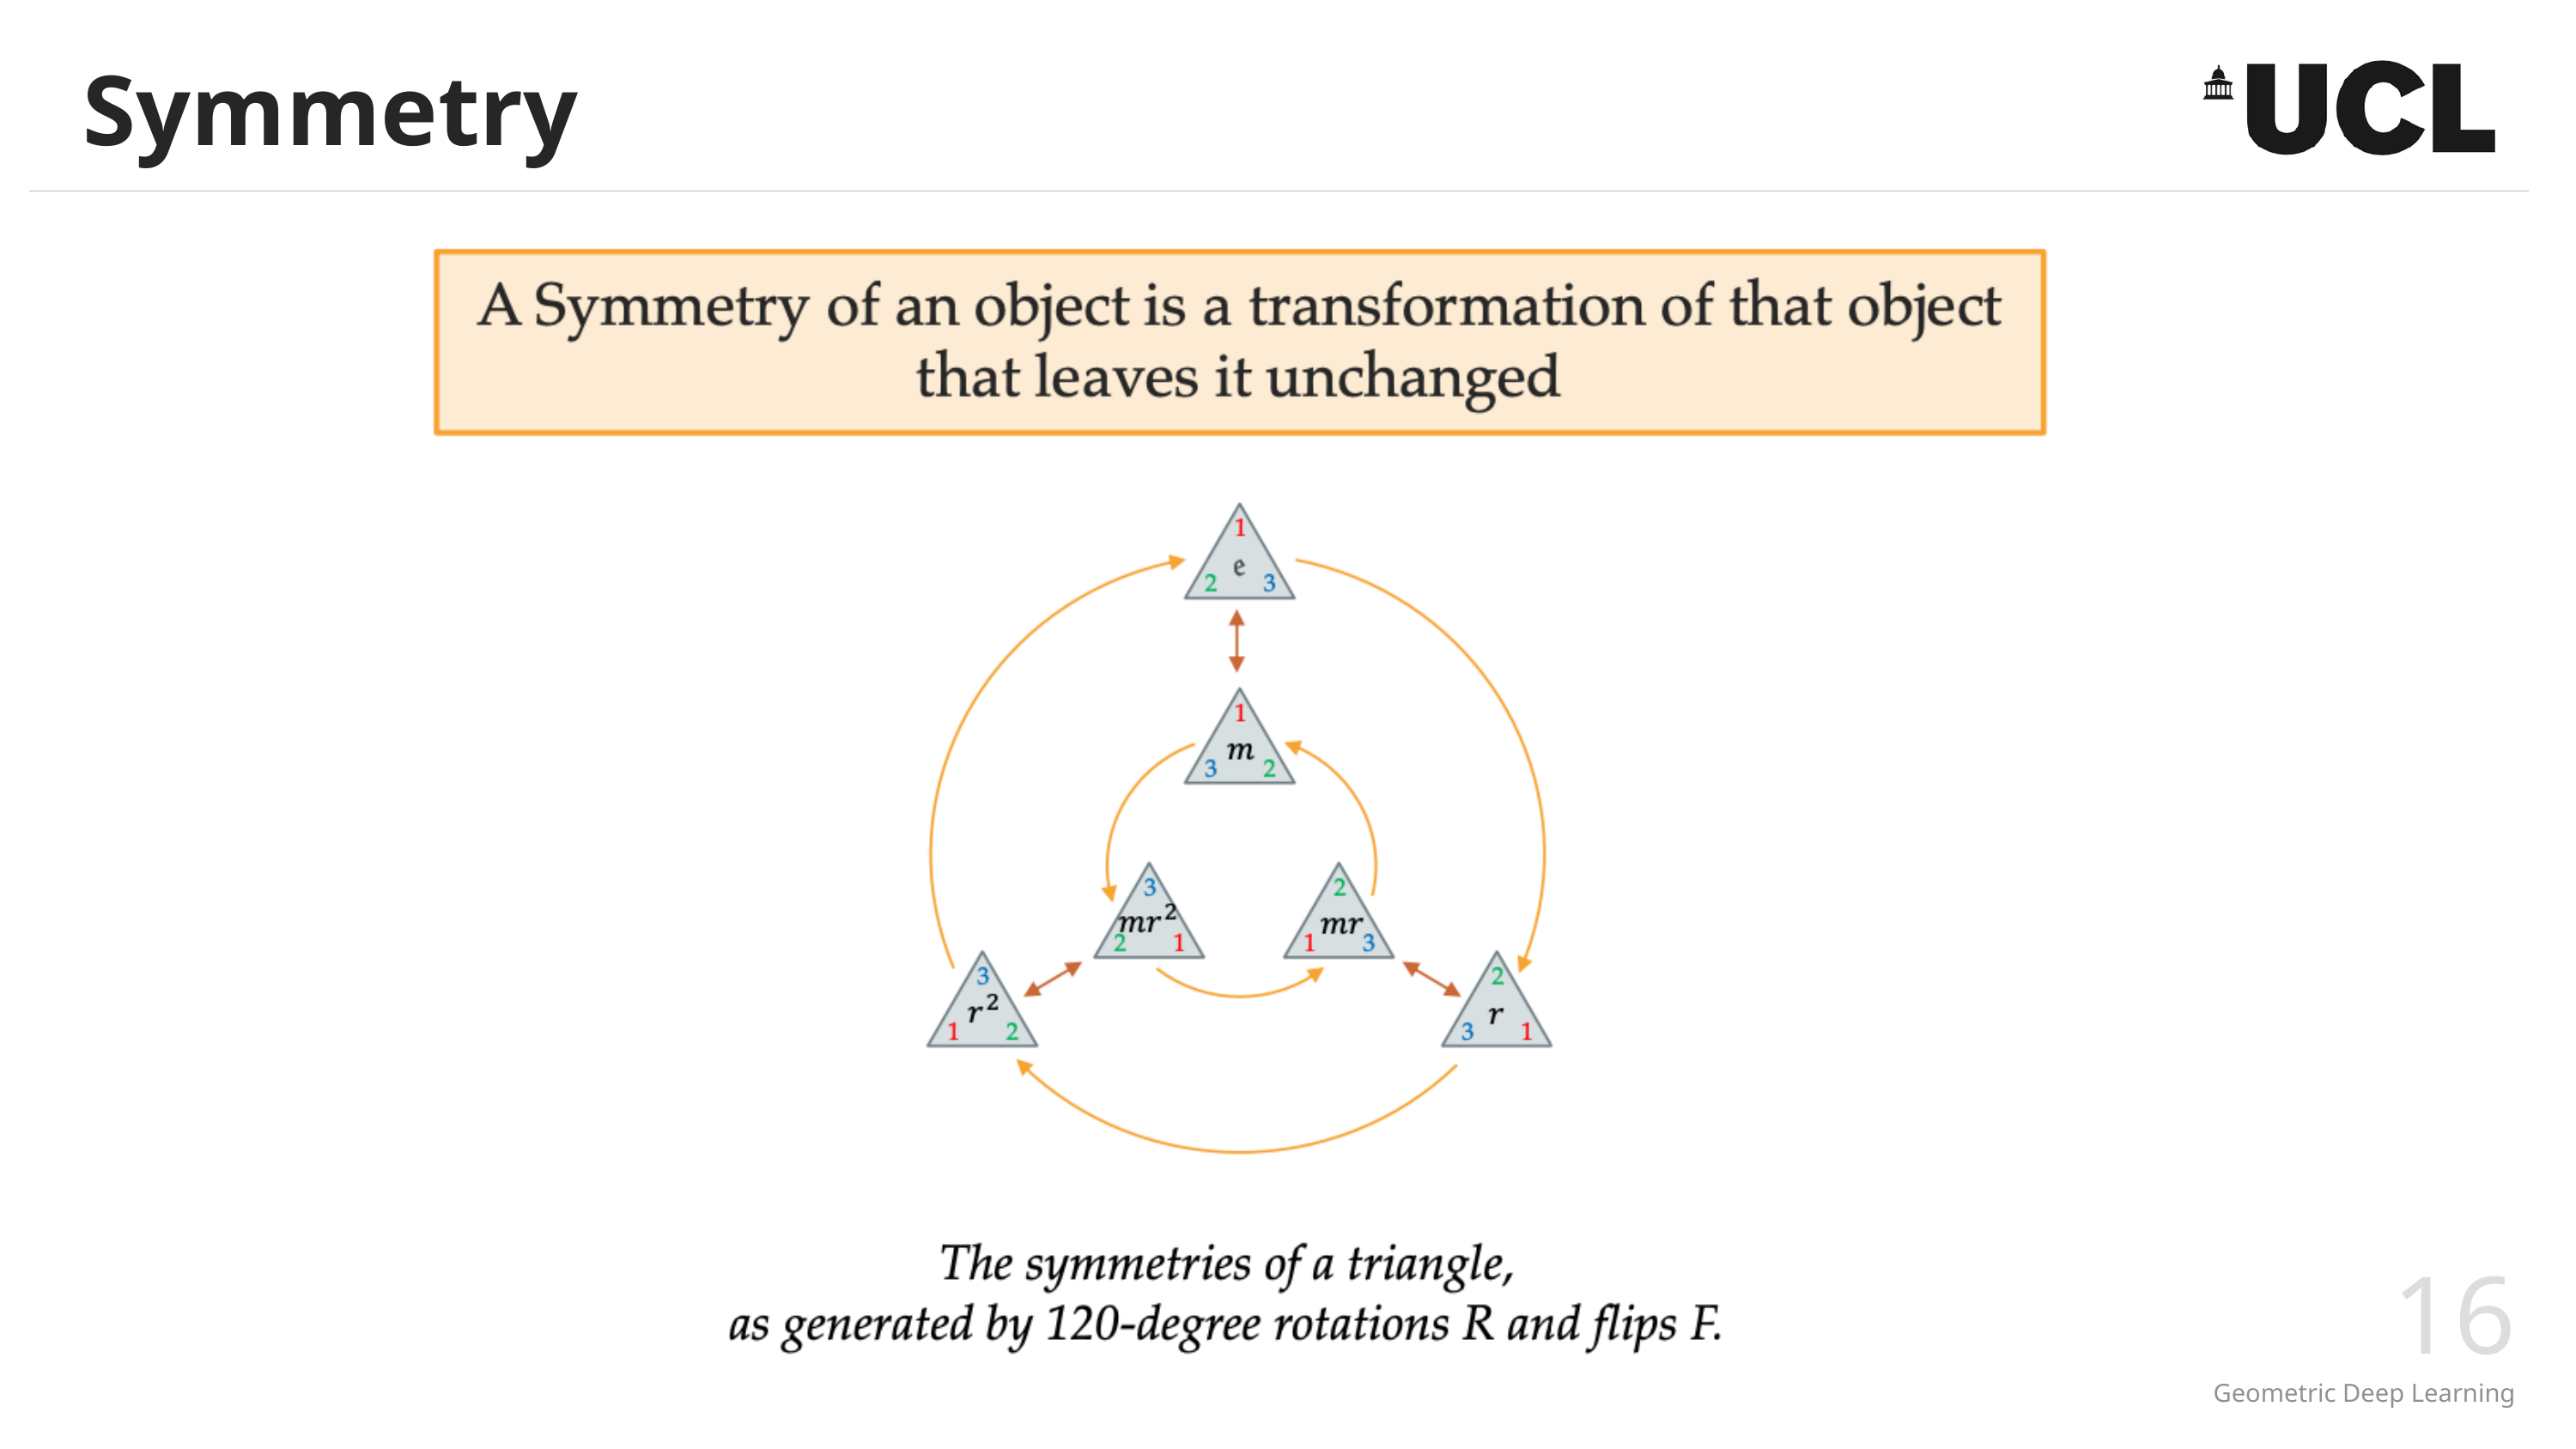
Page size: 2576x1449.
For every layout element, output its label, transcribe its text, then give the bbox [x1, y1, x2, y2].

picture [2191, 39, 2506, 167]
title Symmetry [70, 19, 1693, 173]
picture [396, 213, 2075, 1391]
footer Geometric Deep Learning [1573, 1354, 2529, 1432]
slide_number 16 [2146, 1257, 2529, 1354]
